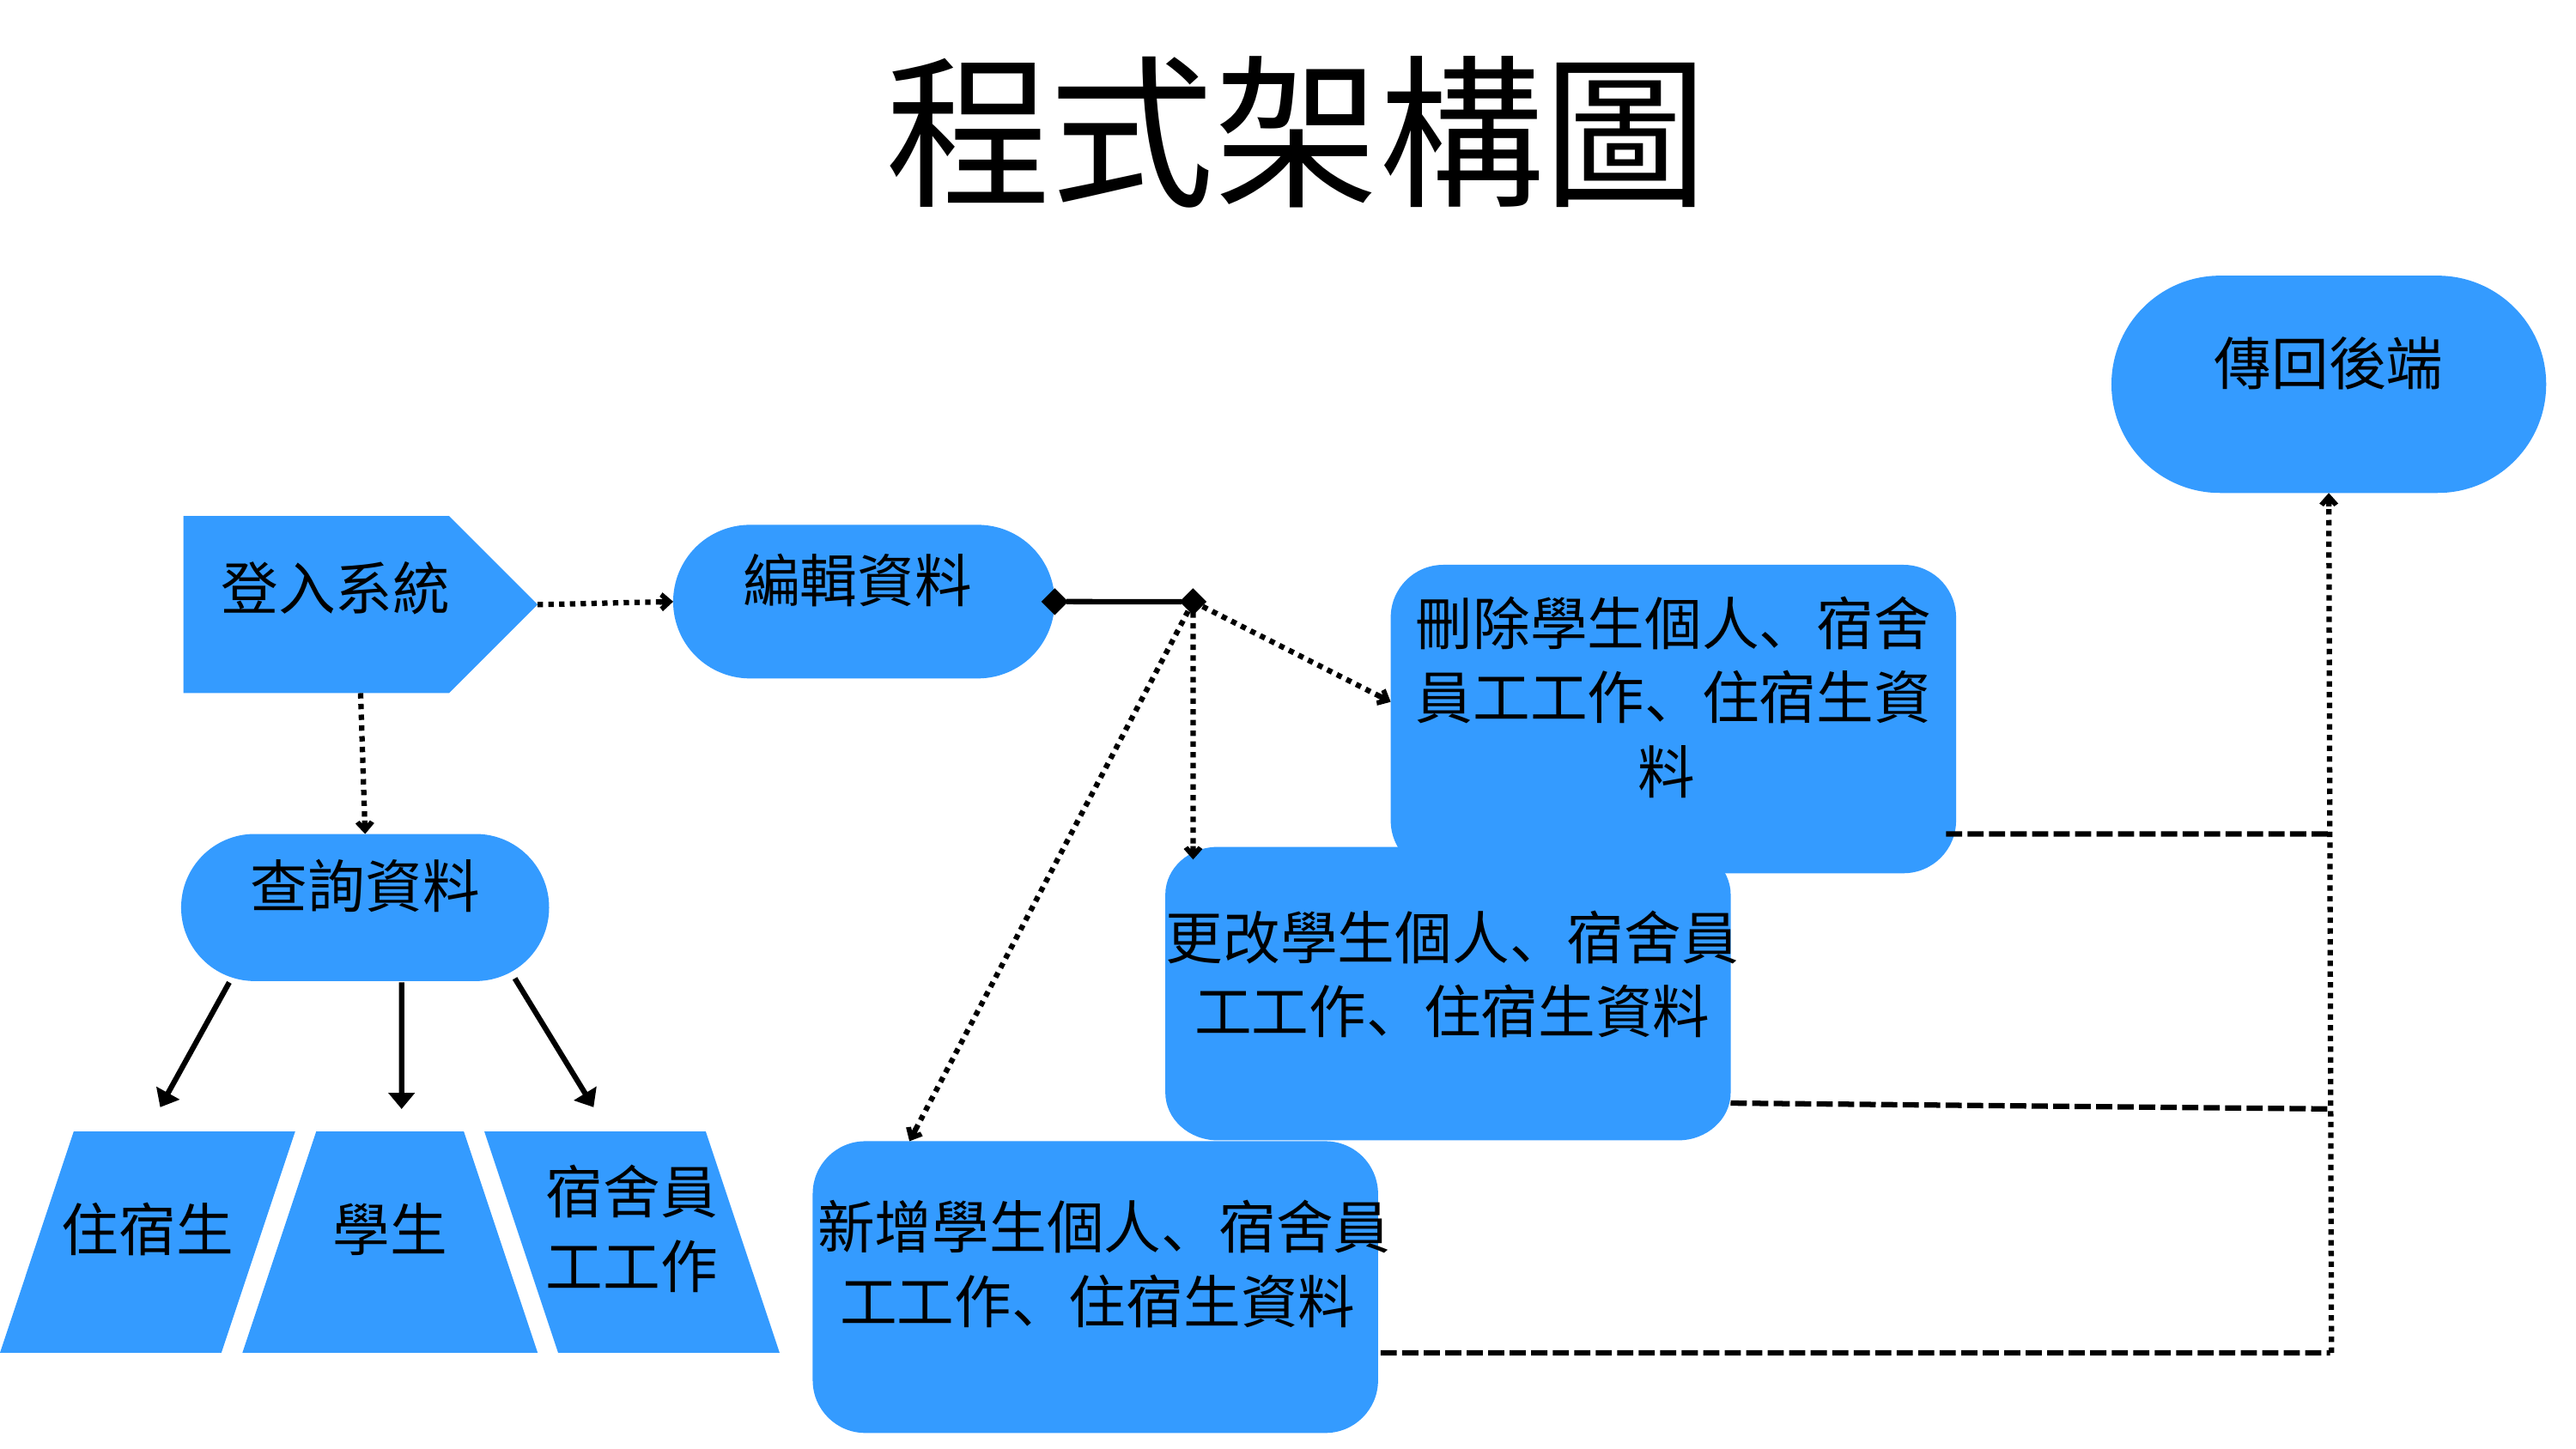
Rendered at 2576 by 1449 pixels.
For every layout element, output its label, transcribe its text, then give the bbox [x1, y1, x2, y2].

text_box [242, 1131, 538, 1354]
text_box [392, 988, 411, 1109]
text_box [538, 1131, 781, 1354]
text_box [1157, 800, 1747, 1141]
text_box [157, 988, 227, 1107]
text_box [180, 834, 550, 982]
text_box 程式架構圖 [876, 0, 1717, 227]
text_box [0, 1131, 241, 1354]
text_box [183, 515, 538, 694]
text_box [520, 988, 596, 1107]
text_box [1390, 564, 1957, 874]
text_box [2111, 275, 2547, 494]
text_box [672, 524, 1055, 679]
text_box [1059, 592, 1202, 610]
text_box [805, 1088, 1403, 1434]
